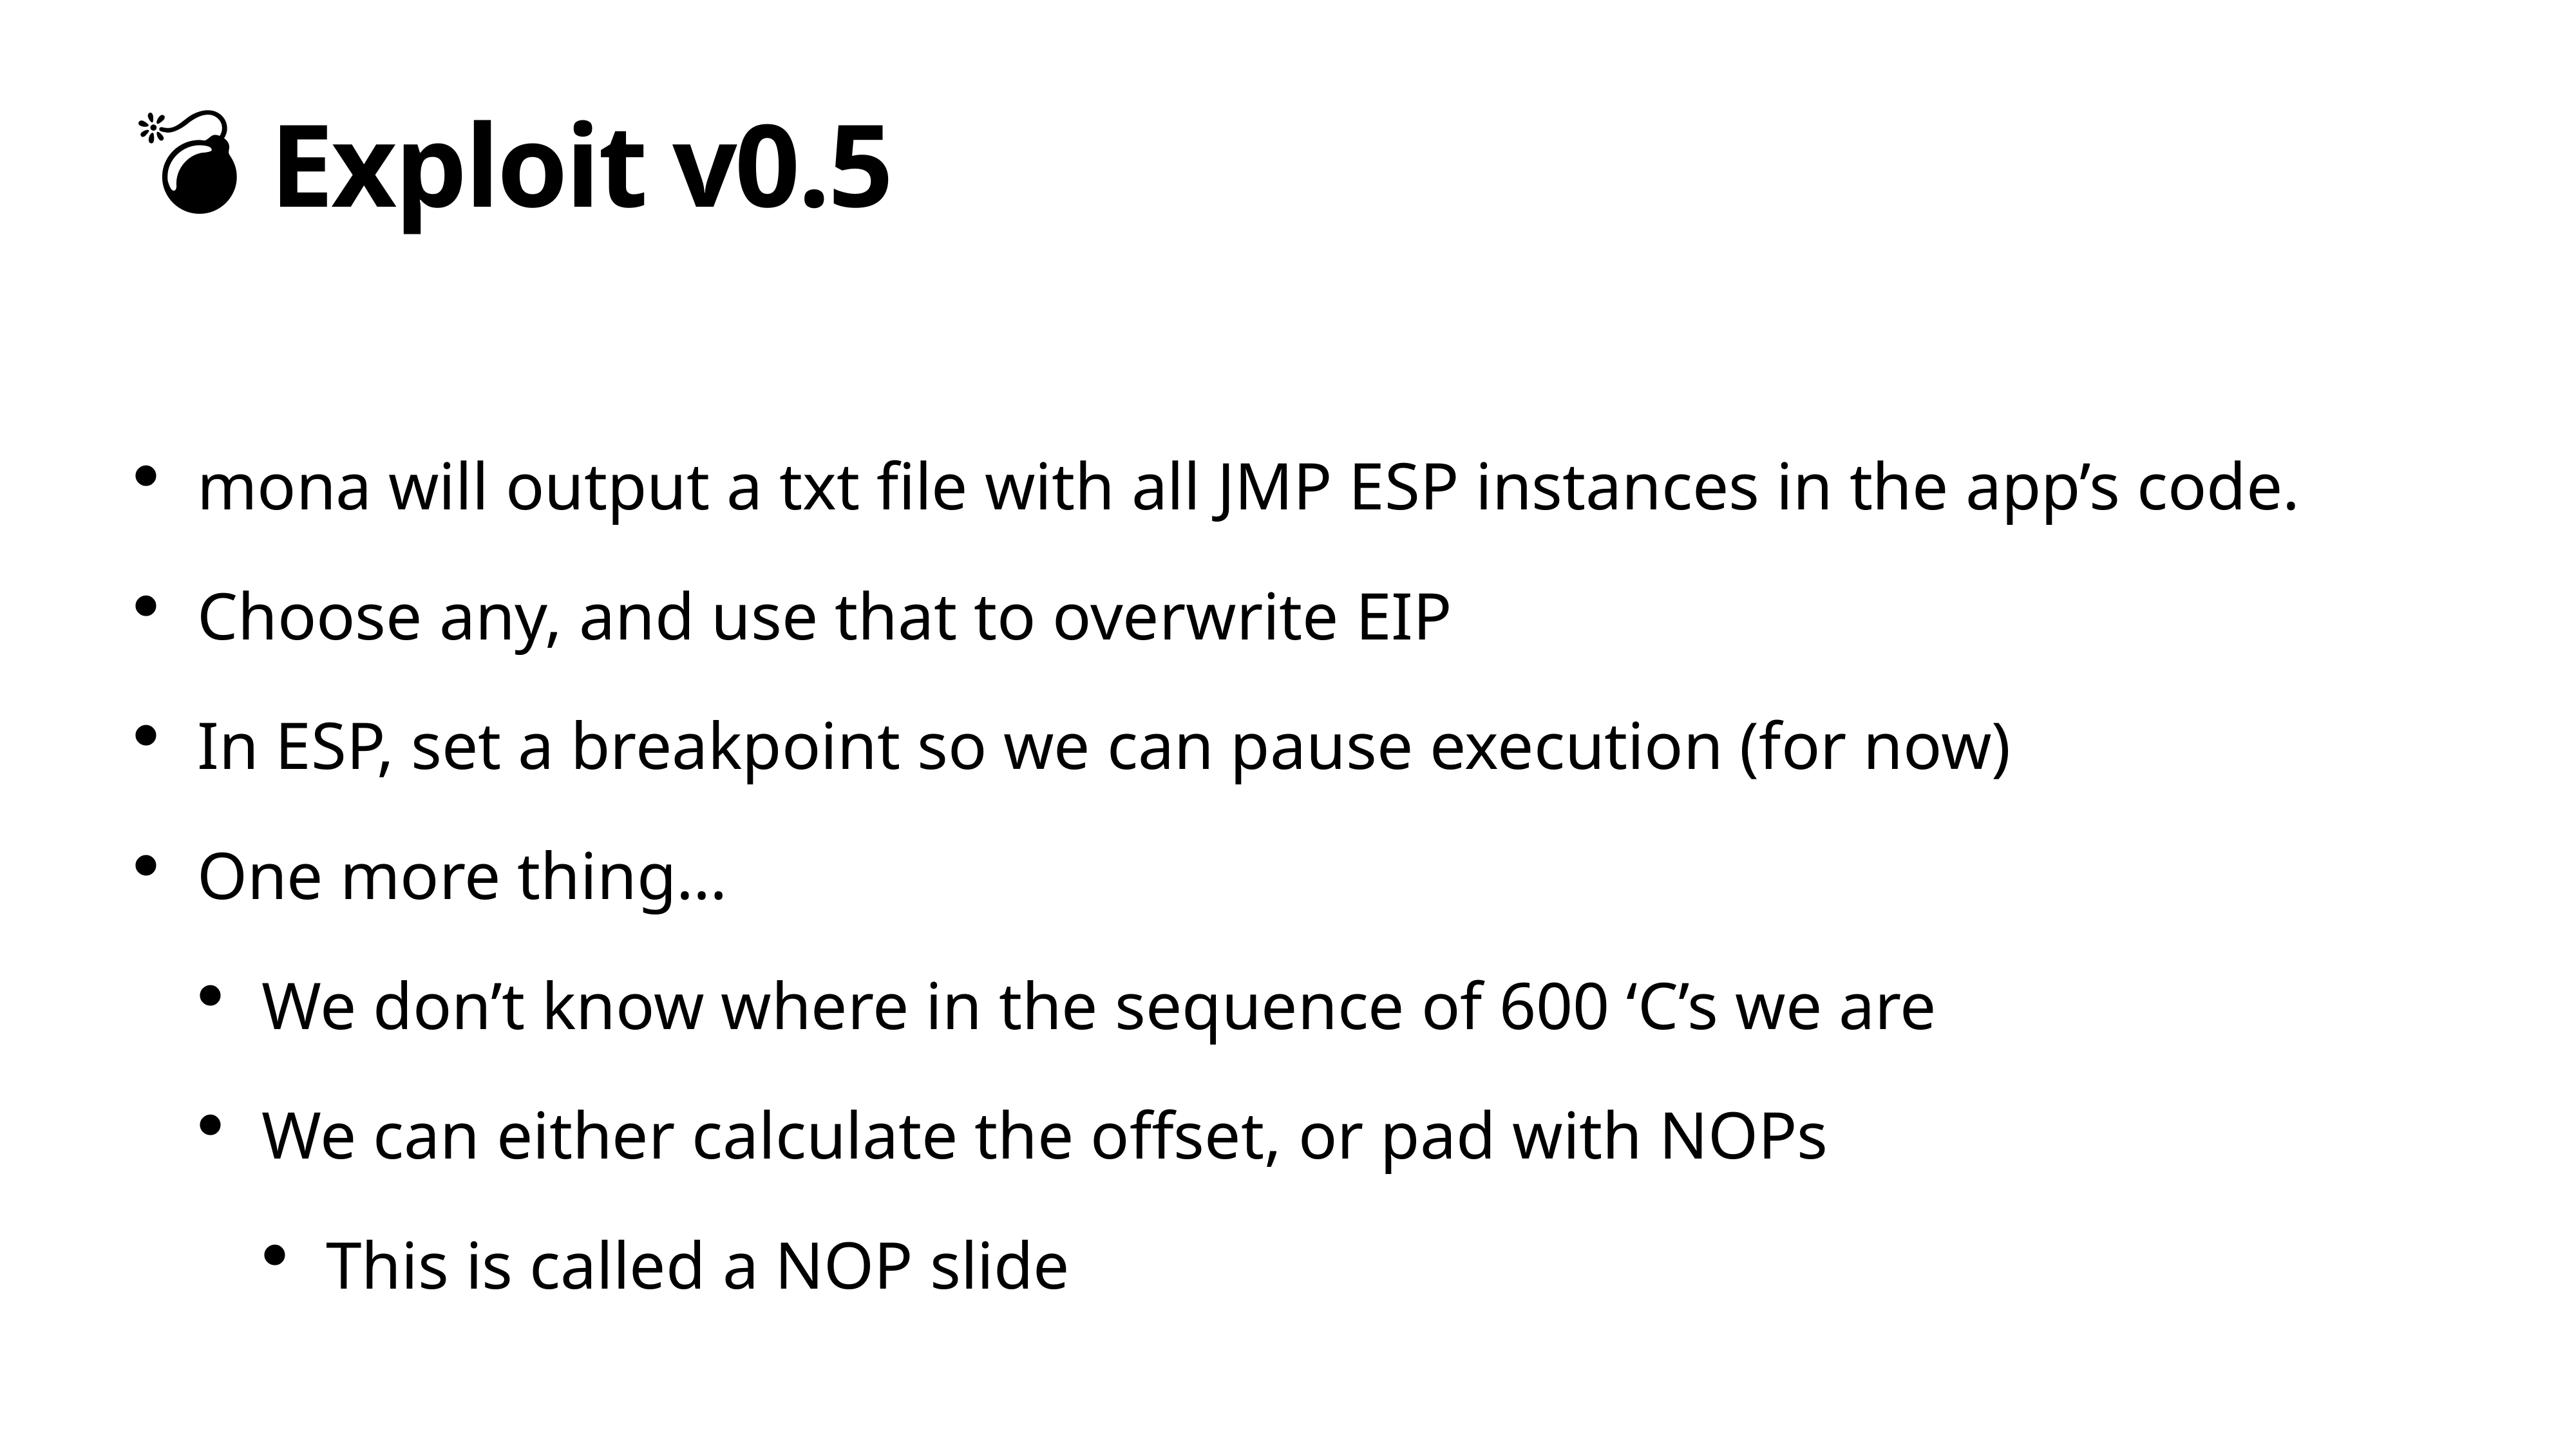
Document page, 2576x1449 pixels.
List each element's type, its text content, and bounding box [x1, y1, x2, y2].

title 💣 Exploit v0.5 [127, 113, 2449, 266]
list mona will output a txt file with all JMP ESP instances in the app’s code. Choose any, and use that to overwrite EIP In ESP, set a breakpoint so we can pause execution (for now) One more thing… We don’t know where in the sequence of 600 ‘C’s we are We can either calculate the offset, or pad with NOPs This is called a NOP slide [127, 448, 2449, 1321]
